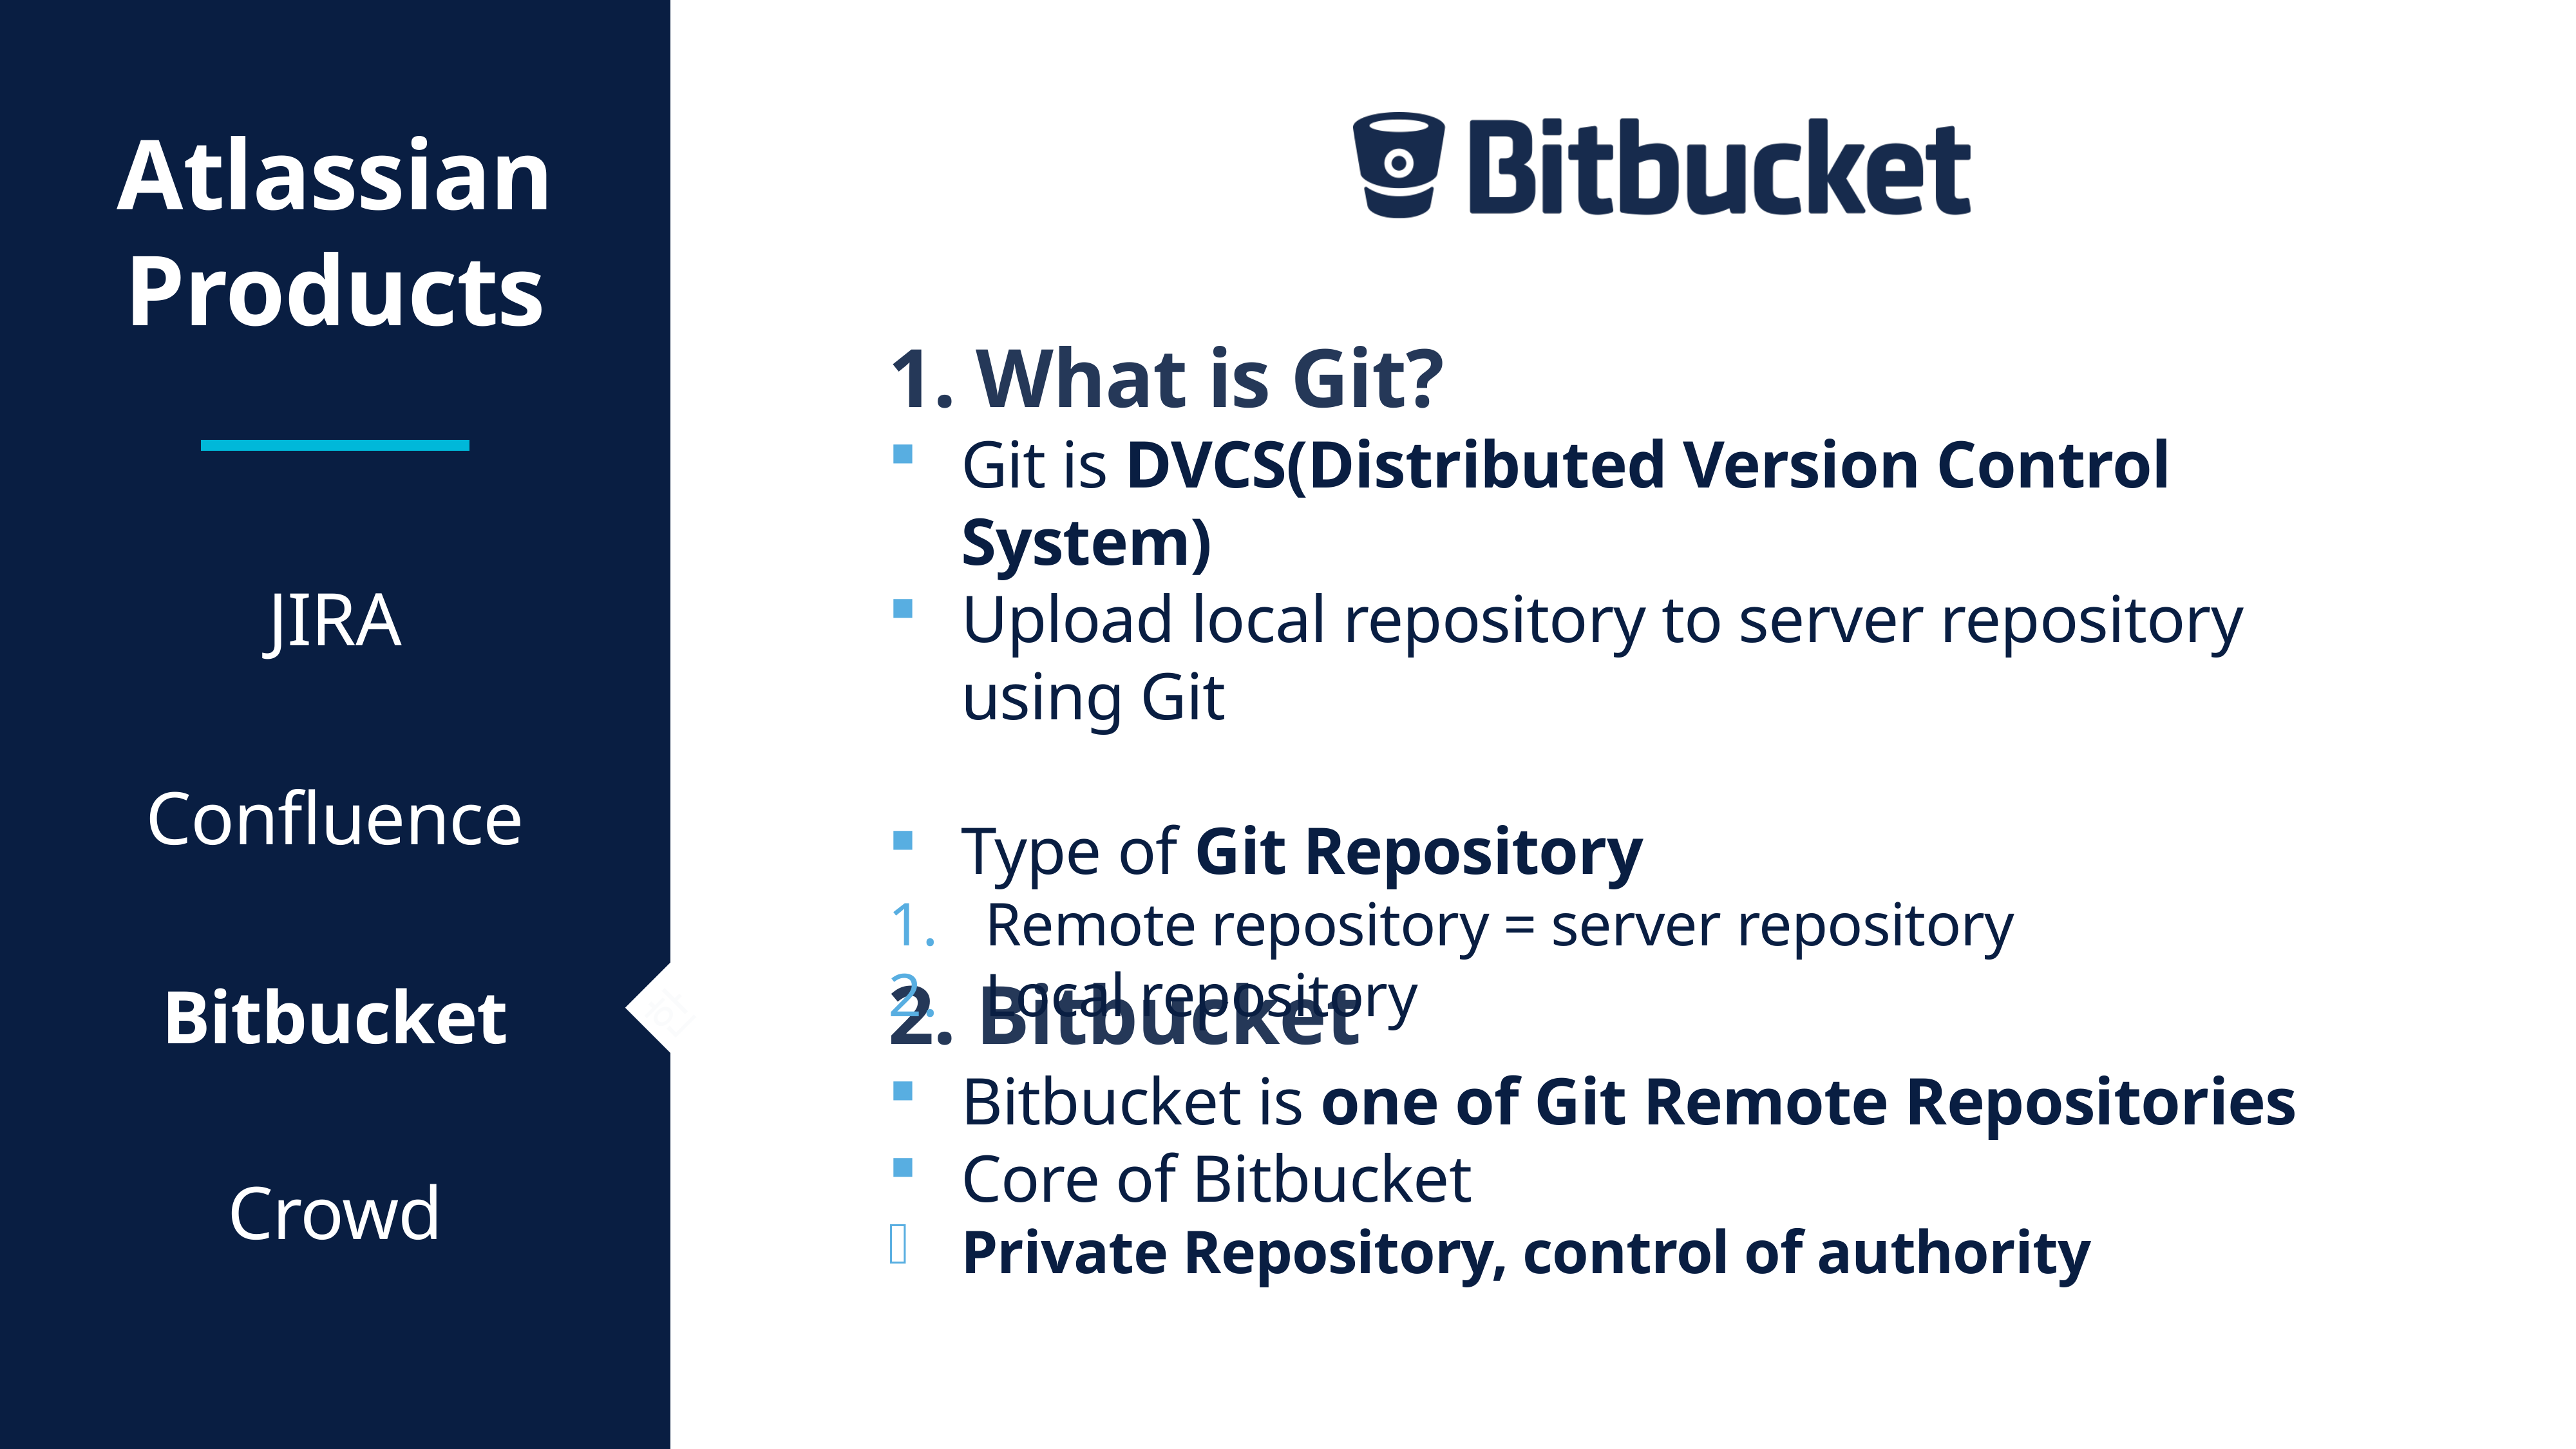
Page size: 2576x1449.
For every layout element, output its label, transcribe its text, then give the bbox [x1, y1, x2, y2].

list JIRA [100, 565, 571, 670]
text_box 1. What is Git? Git is DVCS(Distributed Version Control System) Upload local repository to server repository using Git Type of Git Repository Remote repository = server repository Local repository [880, 319, 2401, 1036]
list Confluence [100, 764, 571, 869]
picture [1353, 112, 1972, 219]
text_box 2. Bitbucket Bitbucket is one of Git Remote Repositories Core of Bitbucket Private Repository, control of authority [880, 956, 2444, 1293]
list 한 [624, 957, 725, 1058]
text_box Bitbucket [83, 963, 587, 1066]
list Atlassian Products [98, 105, 573, 355]
text_box Crowd [83, 1159, 587, 1262]
